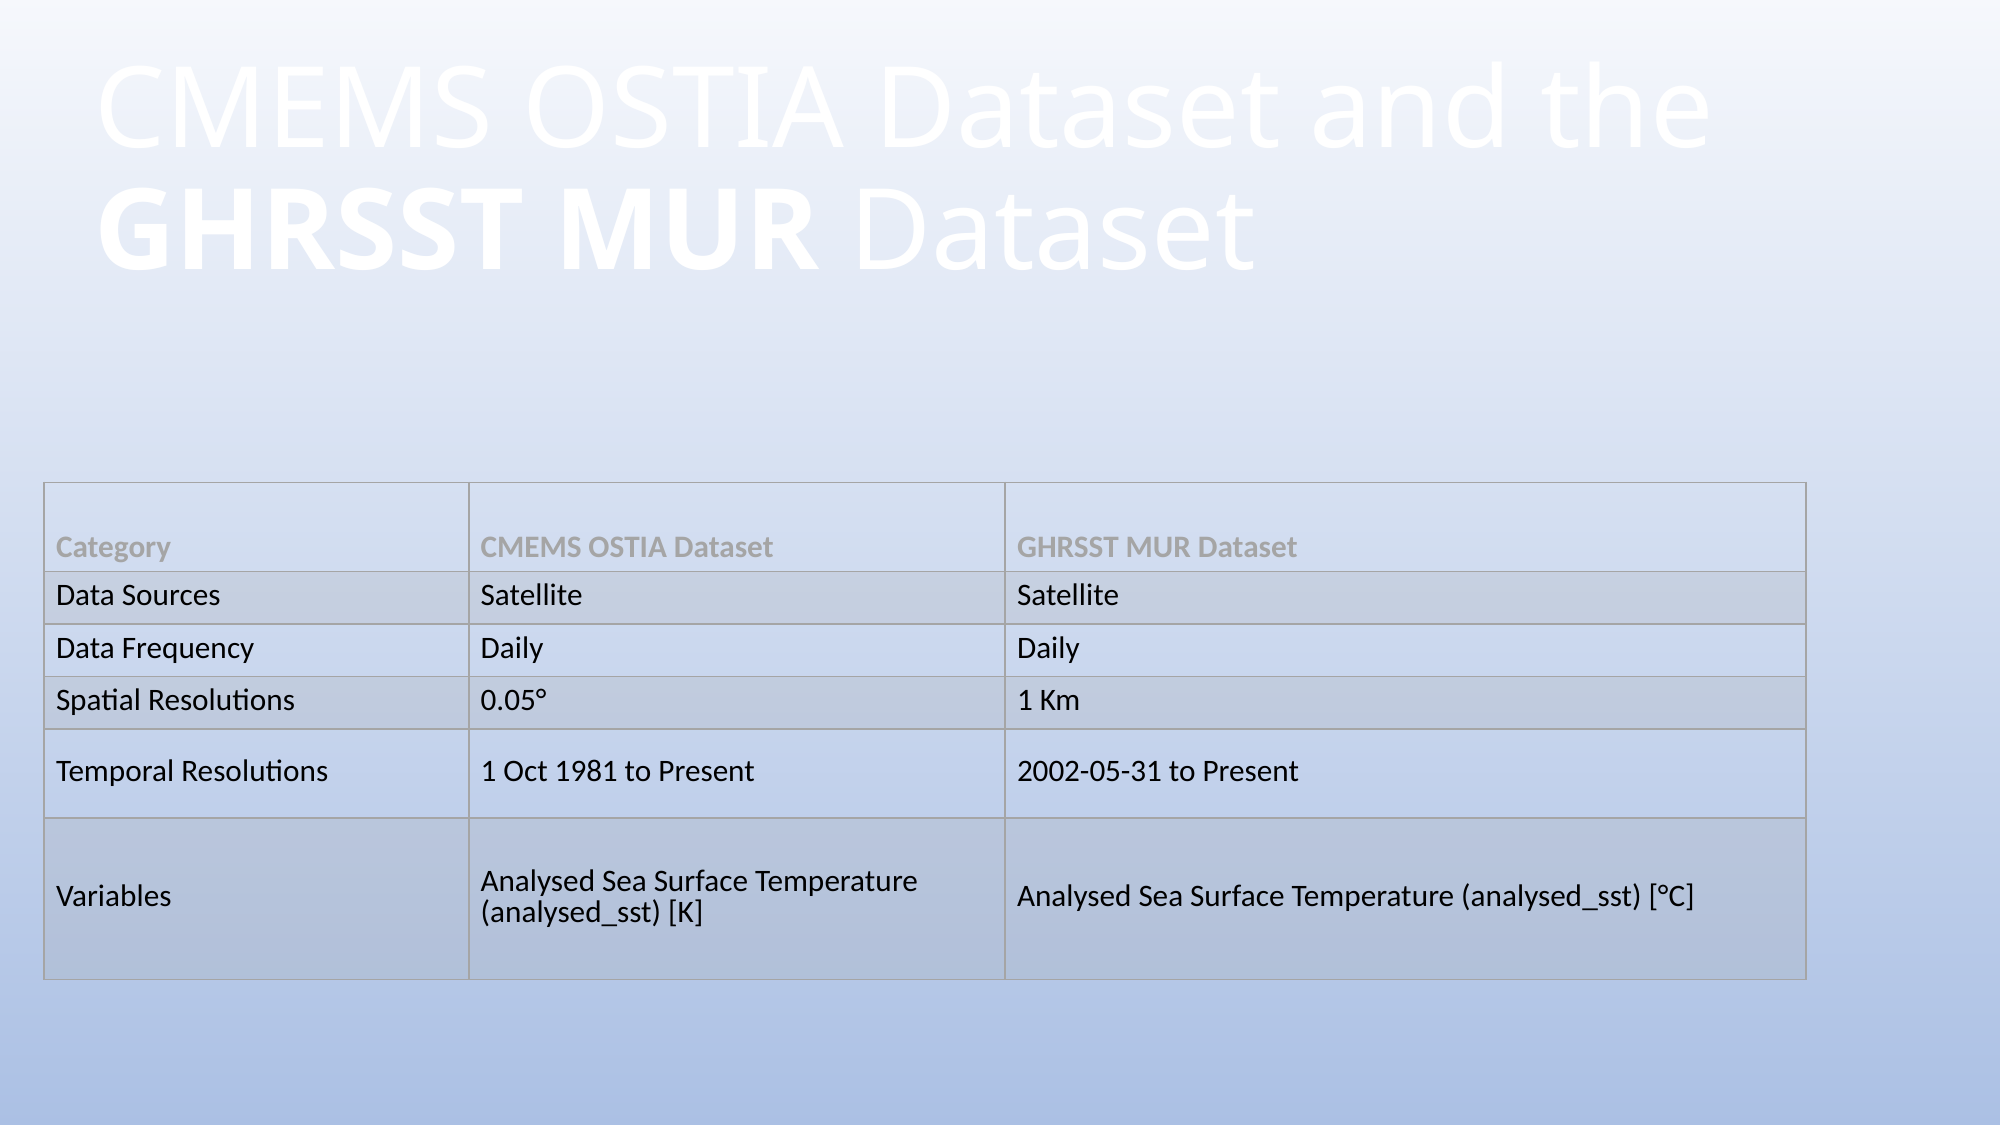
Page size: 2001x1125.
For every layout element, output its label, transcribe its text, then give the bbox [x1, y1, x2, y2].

table_header CMEMS OSTIA Dataset [470, 483, 1004, 571]
table_cell Daily [1006, 625, 1805, 676]
table_header Category [45, 483, 468, 571]
table_cell Satellite [470, 572, 1004, 623]
table_cell 2002-05-31 to Present [1006, 730, 1805, 817]
table_cell Satellite [1006, 572, 1805, 623]
table_cell Data Sources [45, 572, 468, 623]
table_cell Analysed Sea Surface Temperature (analysed_sst) [°C] [1006, 819, 1805, 979]
table_cell Spatial Resolutions [45, 677, 468, 728]
table_cell 1 Km [1006, 677, 1805, 728]
table_cell Analysed Sea Surface Temperature (analysed_sst) [K] [470, 819, 1004, 979]
table_cell Variables [45, 819, 468, 979]
table_cell Daily [470, 625, 1004, 676]
text_box CMEMS OSTIA Dataset and the GHRSST MUR Dataset [79, 35, 1949, 309]
table_cell 0.05° [470, 677, 1004, 728]
table_cell Data Frequency [45, 625, 468, 676]
table_header GHRSST MUR Dataset [1006, 483, 1805, 571]
table_cell Temporal Resolutions [45, 730, 468, 817]
table_cell 1 Oct 1981 to Present [470, 730, 1004, 817]
